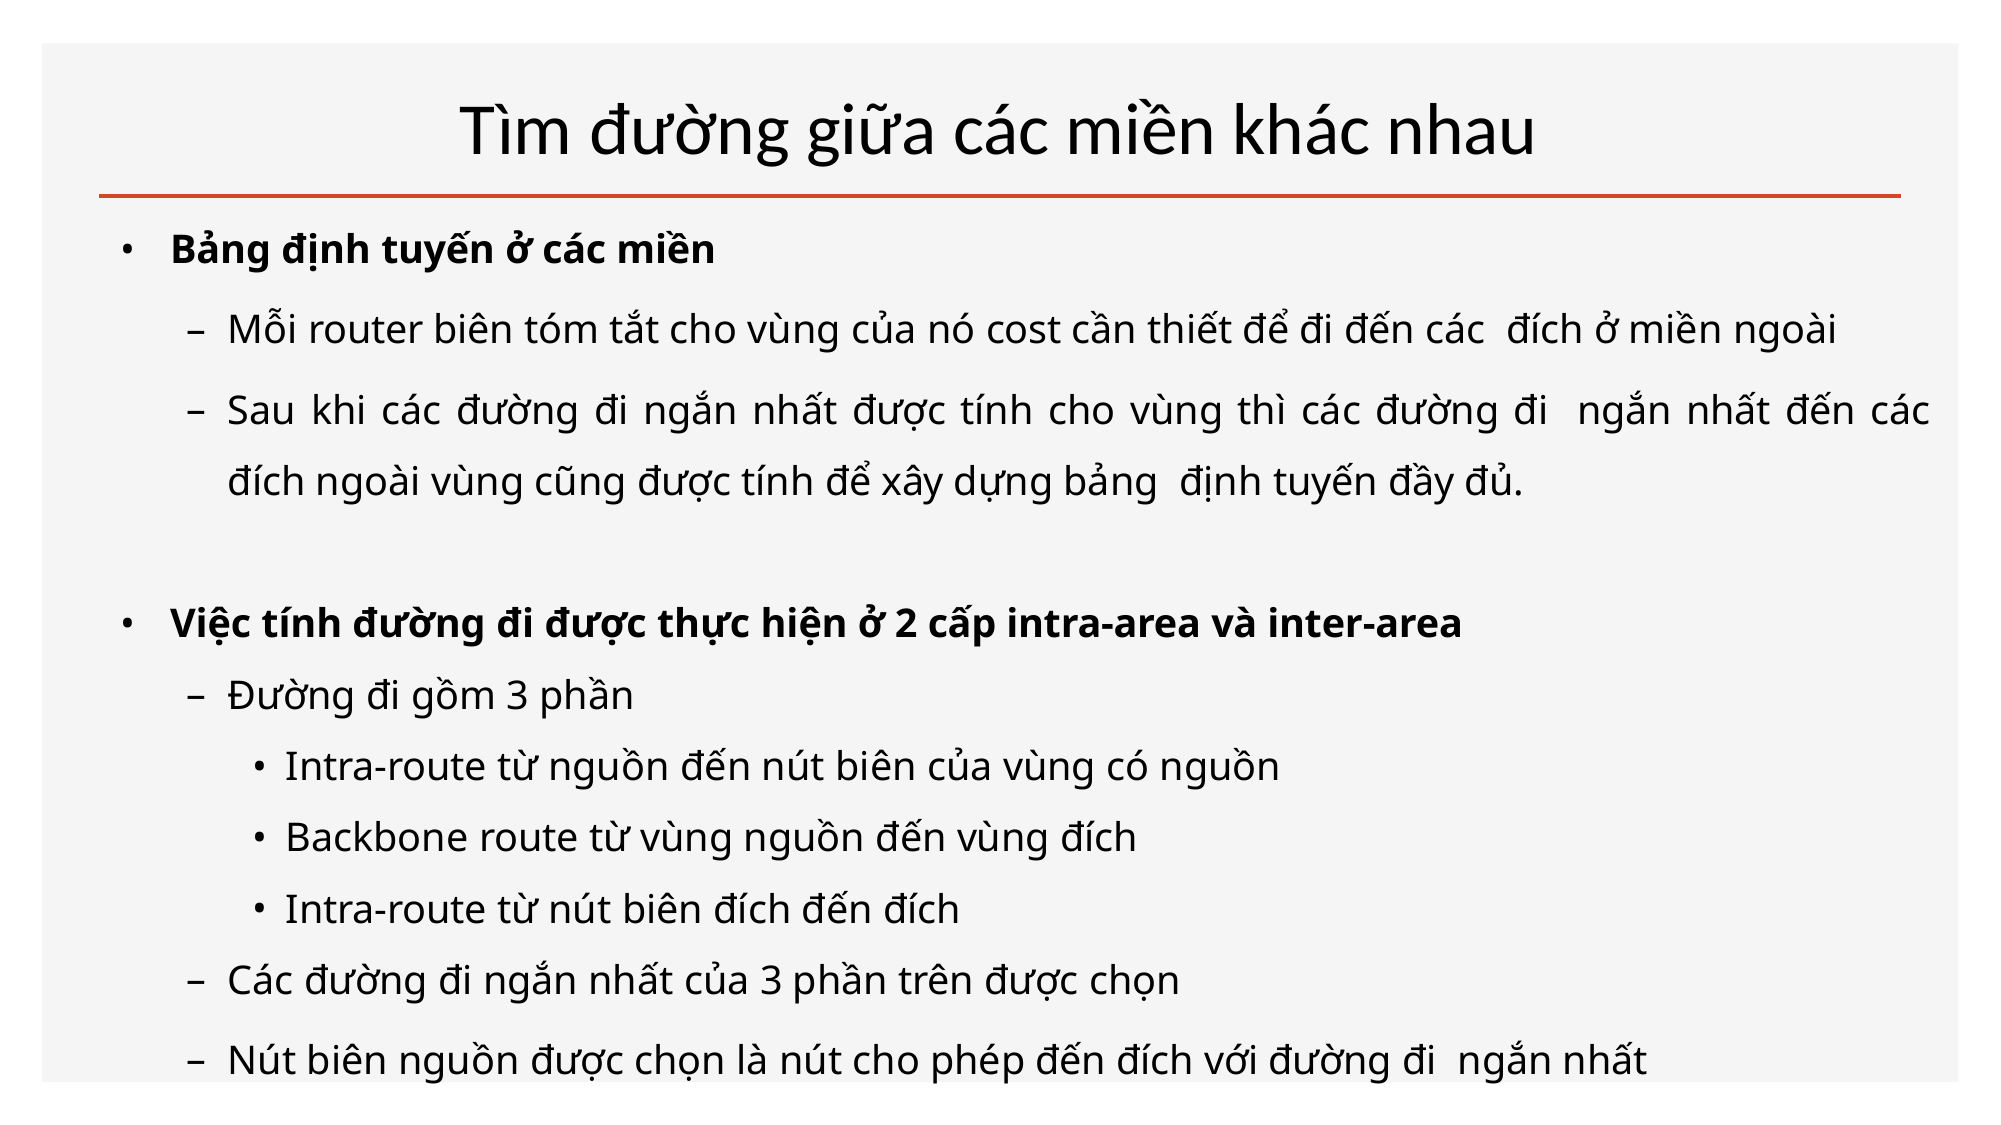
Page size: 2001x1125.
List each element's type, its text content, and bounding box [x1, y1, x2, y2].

title Tìm đường giữa các miền khác nhau [458, 0, 1542, 169]
text_box Bảng định tuyến ở các miền Mỗi router biên tóm tắt cho vùng của nó cost cần thiết để đi đến các đích ở miền ngoài Sau khi các đường đi ngắn nhất được tính cho vùng thì các đường đi ngắn nhất đến các đích ngoài vùng cũng được tính để xây dựng bảng định tuyến đầy đủ. Việc tính đường đi được thực hiện ở 2 cấp intra-area và inter-area Đường đi gồm 3 phần Intra-route từ nguồn đến nút biên của vùng có nguồn Backbone route từ vùng nguồn đến vùng đích Intra-route từ nút biên đích đến đích Các đường đi ngắn nhất của 3 phần trên được chọn Nút biên nguồn được chọn là nút cho phép đến đích với đường đi ngắn nhất [118, 198, 1933, 1083]
